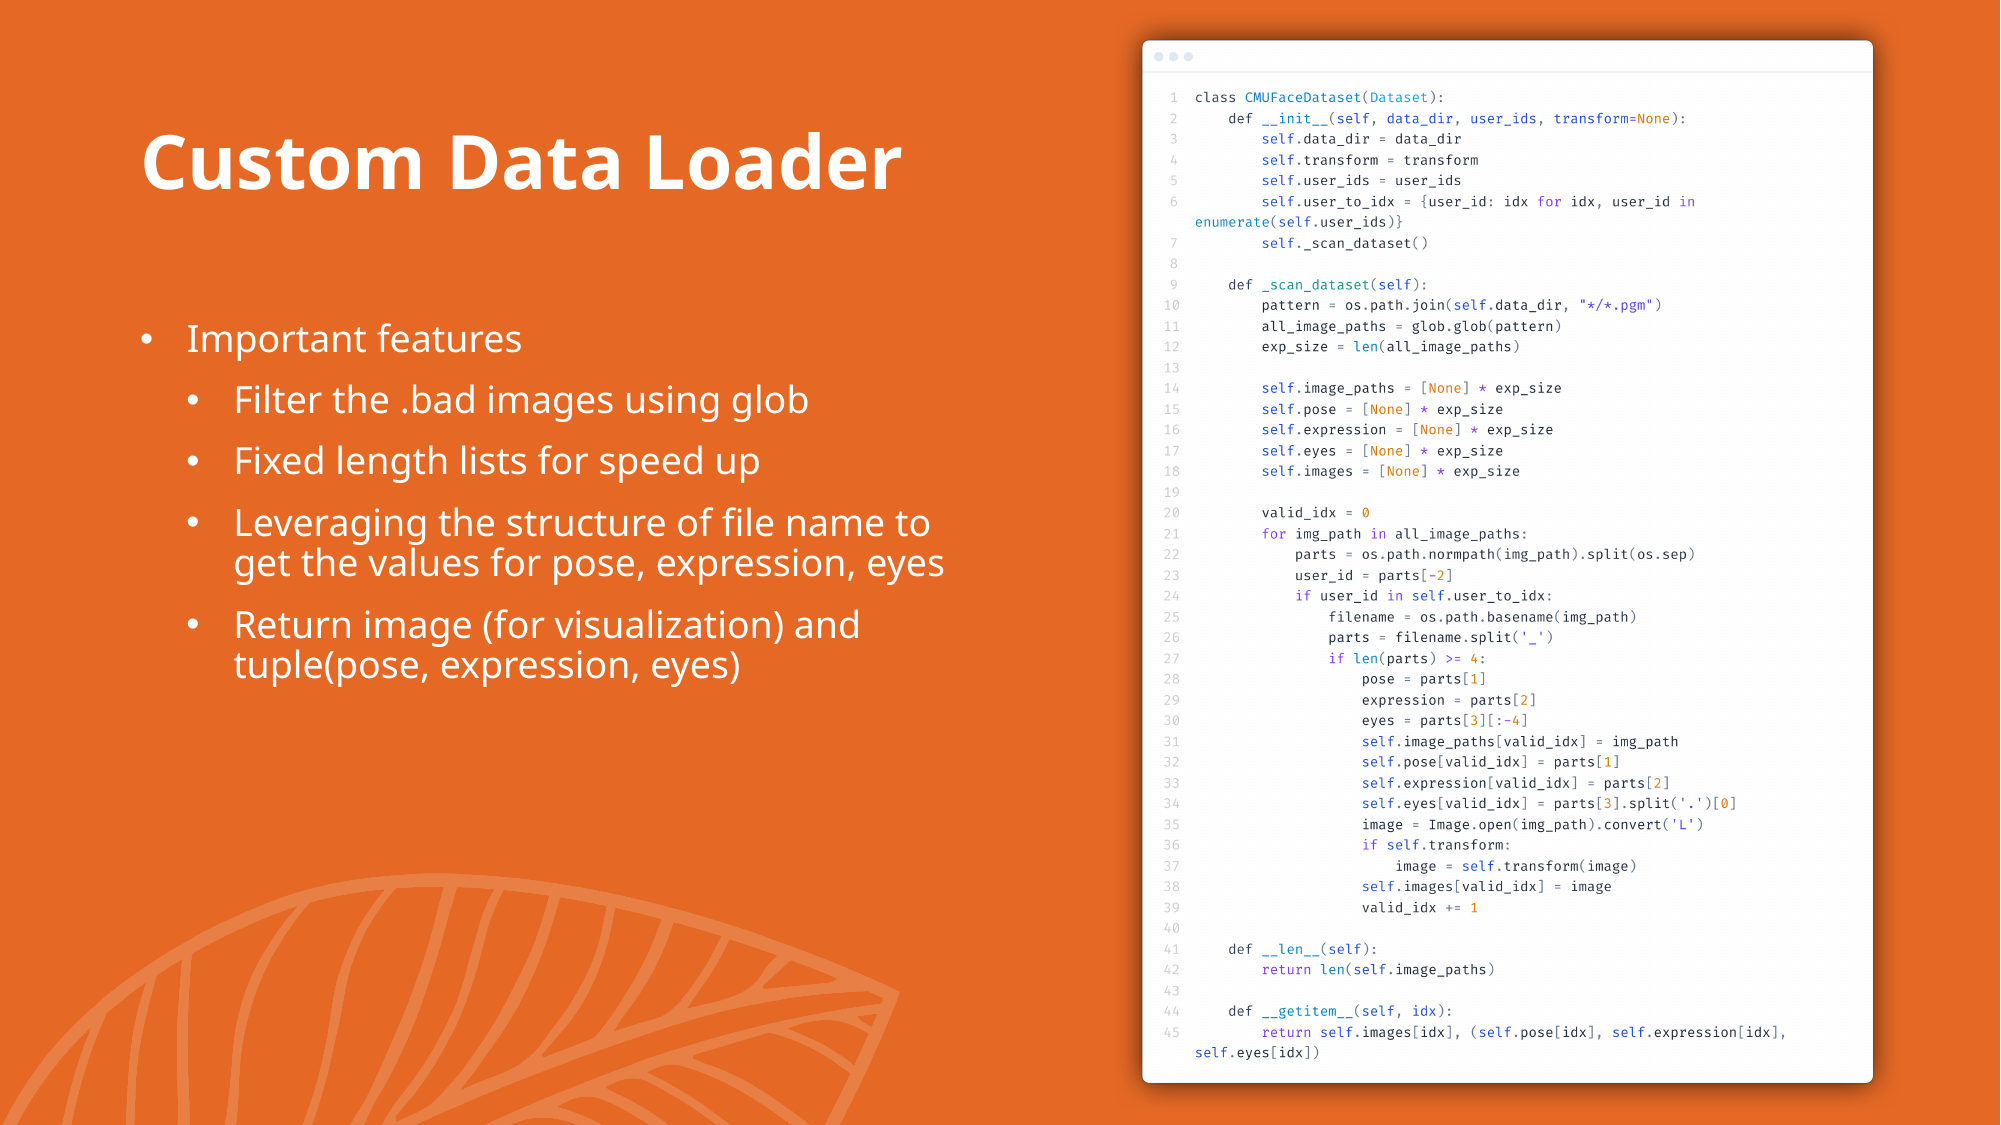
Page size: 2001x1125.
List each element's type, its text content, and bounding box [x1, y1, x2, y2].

title Custom Data Loader [125, 117, 1000, 254]
picture [1124, 19, 1895, 1106]
picture [0, 873, 902, 1125]
list Important features Filter the .bad images using glob Fixed length lists for speed up Leveraging the structure of file name to get the values for pose, expression, eyes Return image (for visualization) and tuple(pose, expression, eyes) [125, 312, 987, 760]
